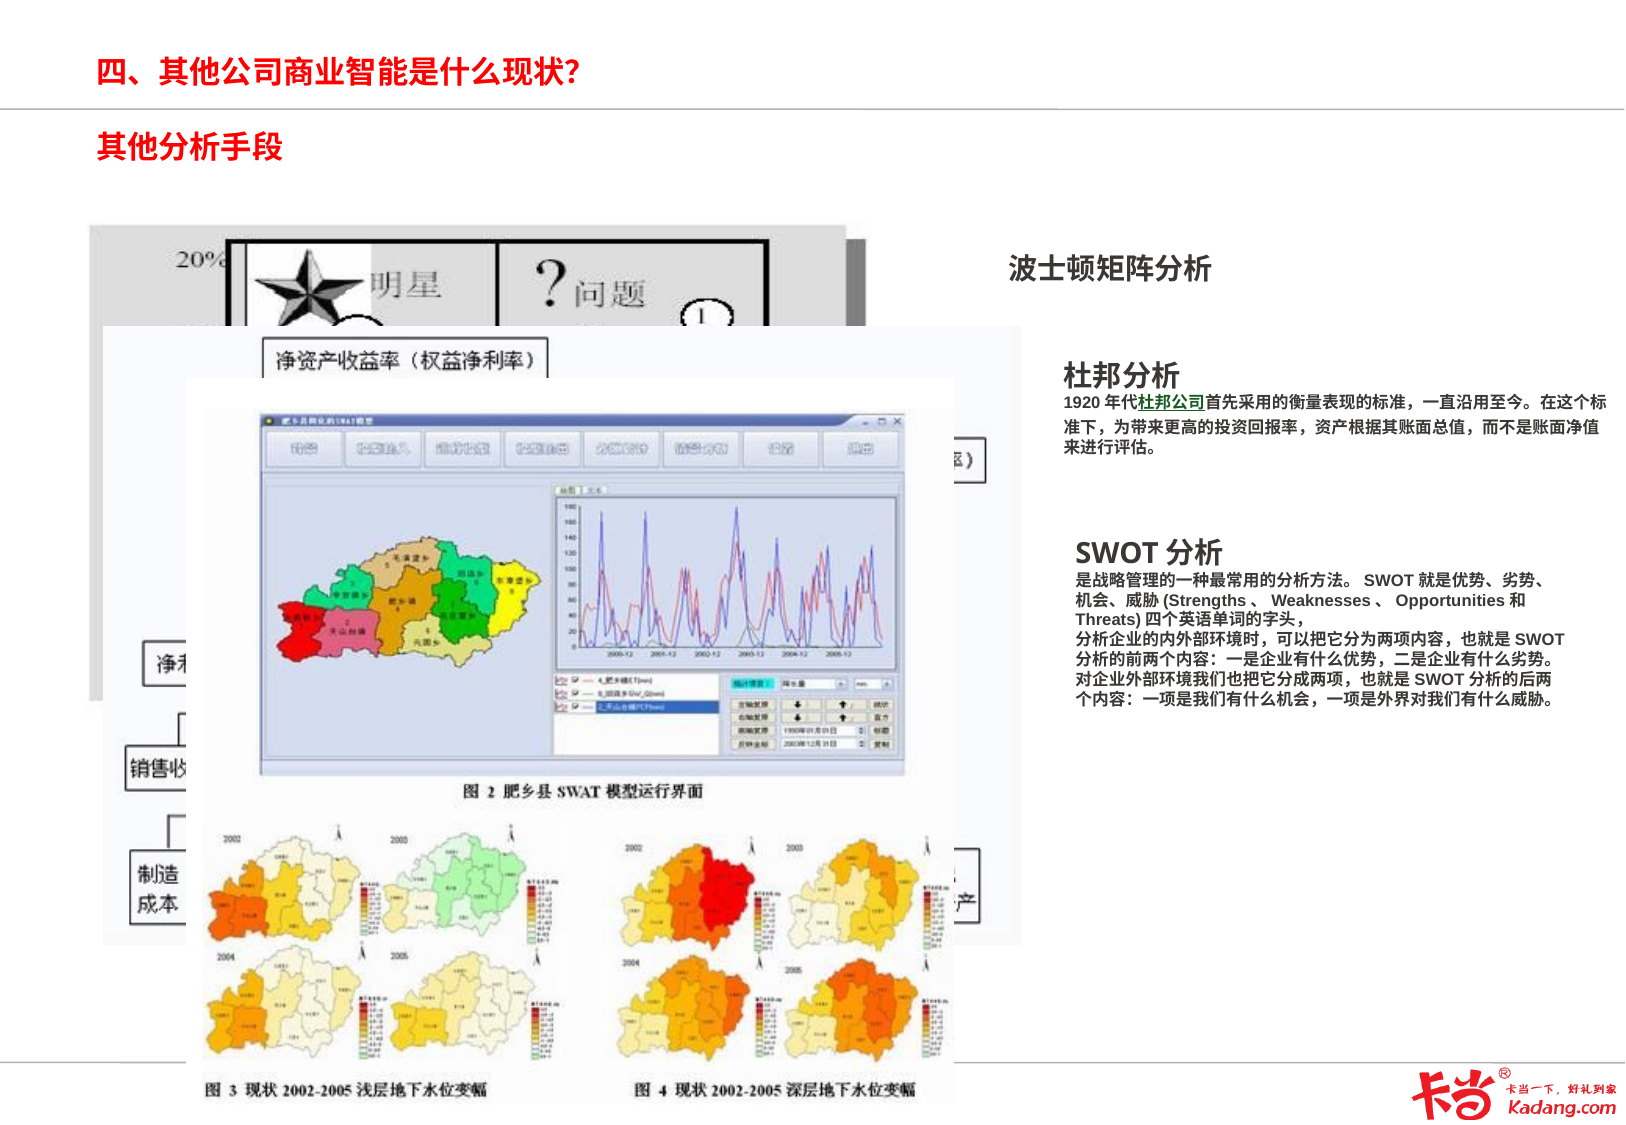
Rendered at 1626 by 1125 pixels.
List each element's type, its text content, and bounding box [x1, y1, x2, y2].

picture [68, 219, 1022, 1125]
text_box 杜邦分析 1920年代杜邦公司首先采用的衡量表现的标准，一直沿用至今。在这个标准下，为带来更高的投资回报率，资产根据其账面总值，而不是账面净值来进行评估。 [1048, 349, 1625, 464]
text_box 波士顿矩阵分析 [993, 243, 1341, 294]
picture [1411, 1067, 1616, 1120]
title 四、其他公司商业智能是什么现状？ 其他分析手段 [81, 45, 1544, 173]
text_box SWOT分析 是战略管理的一种最常用的分析方法。SWOT就是优势、劣势、机会、威胁(Strengths、Weaknesses、Opportunities和Threats)四个英语单词的字头， 分析企业的内外部环境时，可以把它分为两项内容，也就是SWOT分析的前两个内容：一是企业有什么优势，二是企业有什么劣势。对企业外部环境我们也把它分成两项，也就是SWOT分析的后两个内容：一项是我们有什么机会，一项是外界对我们有什么威胁。 [1060, 527, 1581, 717]
